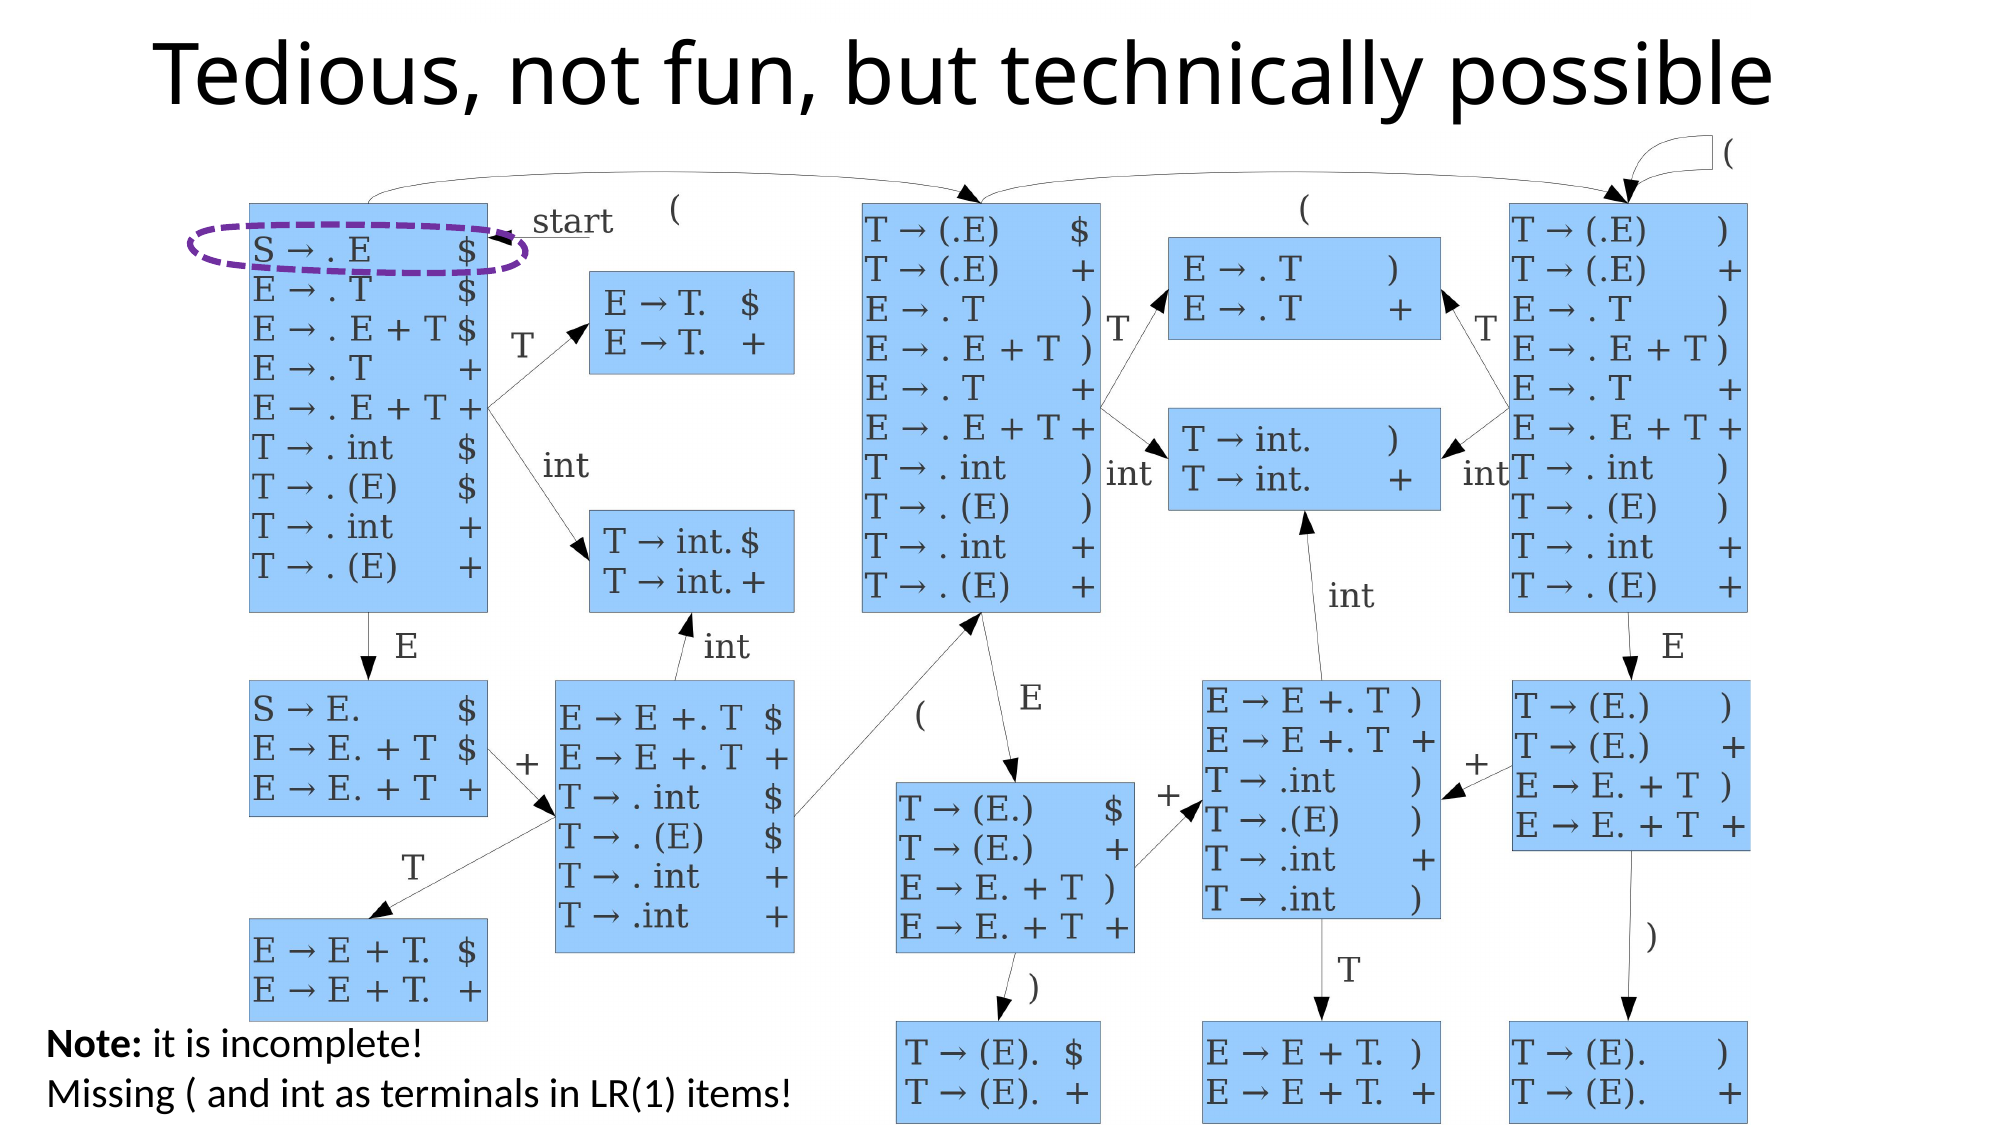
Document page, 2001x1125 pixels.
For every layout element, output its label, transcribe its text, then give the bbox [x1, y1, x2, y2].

title Tedious, not fun, but technically possible [137, 22, 249, 132]
text_box [189, 224, 249, 268]
title Tedious, not fun, but technically possible [1751, 22, 1863, 132]
text_box Note: it is incomplete! Missing ( and int as terminals in LR(1) items! [31, 1008, 249, 1124]
picture [249, 0, 1751, 1125]
